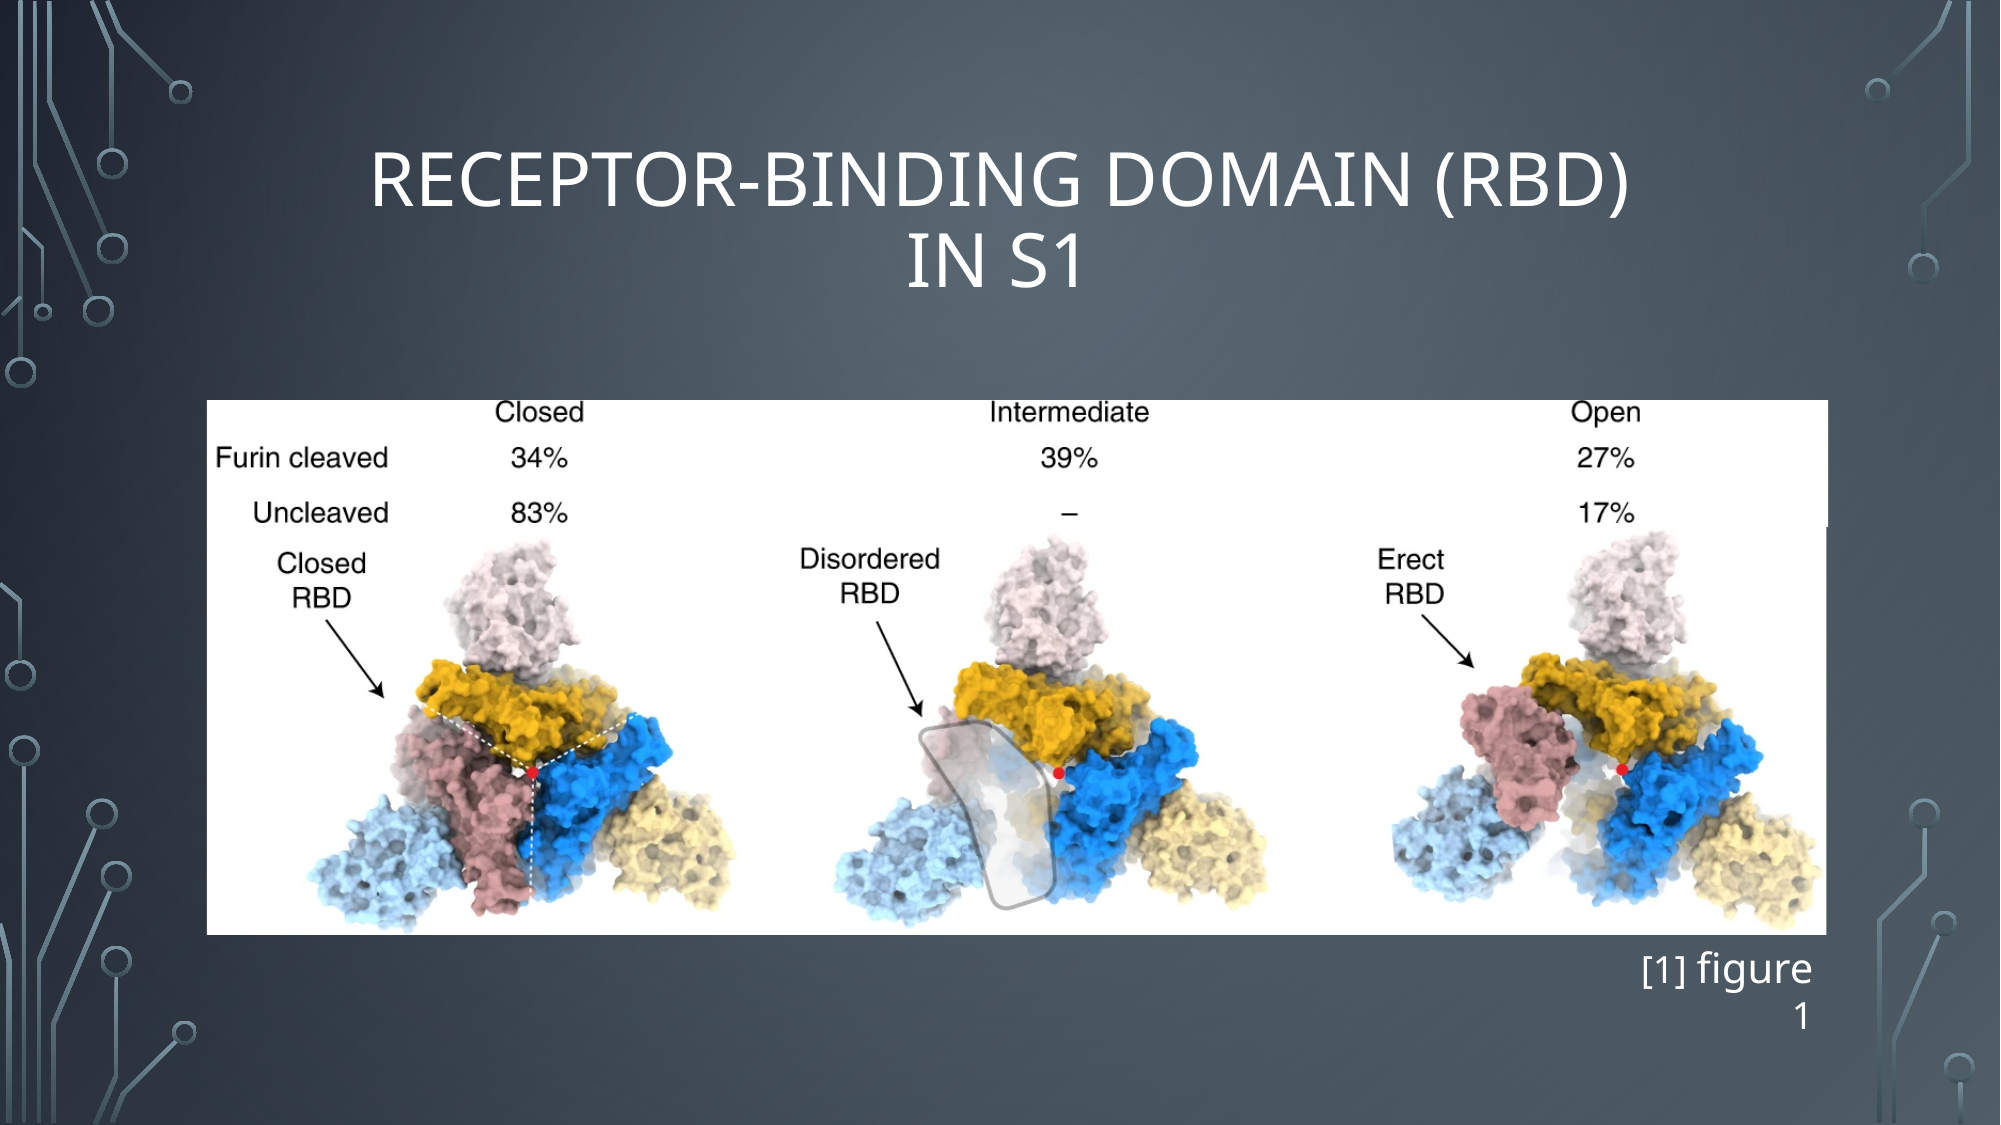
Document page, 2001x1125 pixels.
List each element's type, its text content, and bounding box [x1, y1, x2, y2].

text_box [1] figure 1 [1602, 934, 1829, 1045]
title Receptor-Binding Domain (RBD) in s1 [187, 101, 1813, 344]
picture [206, 400, 1829, 935]
